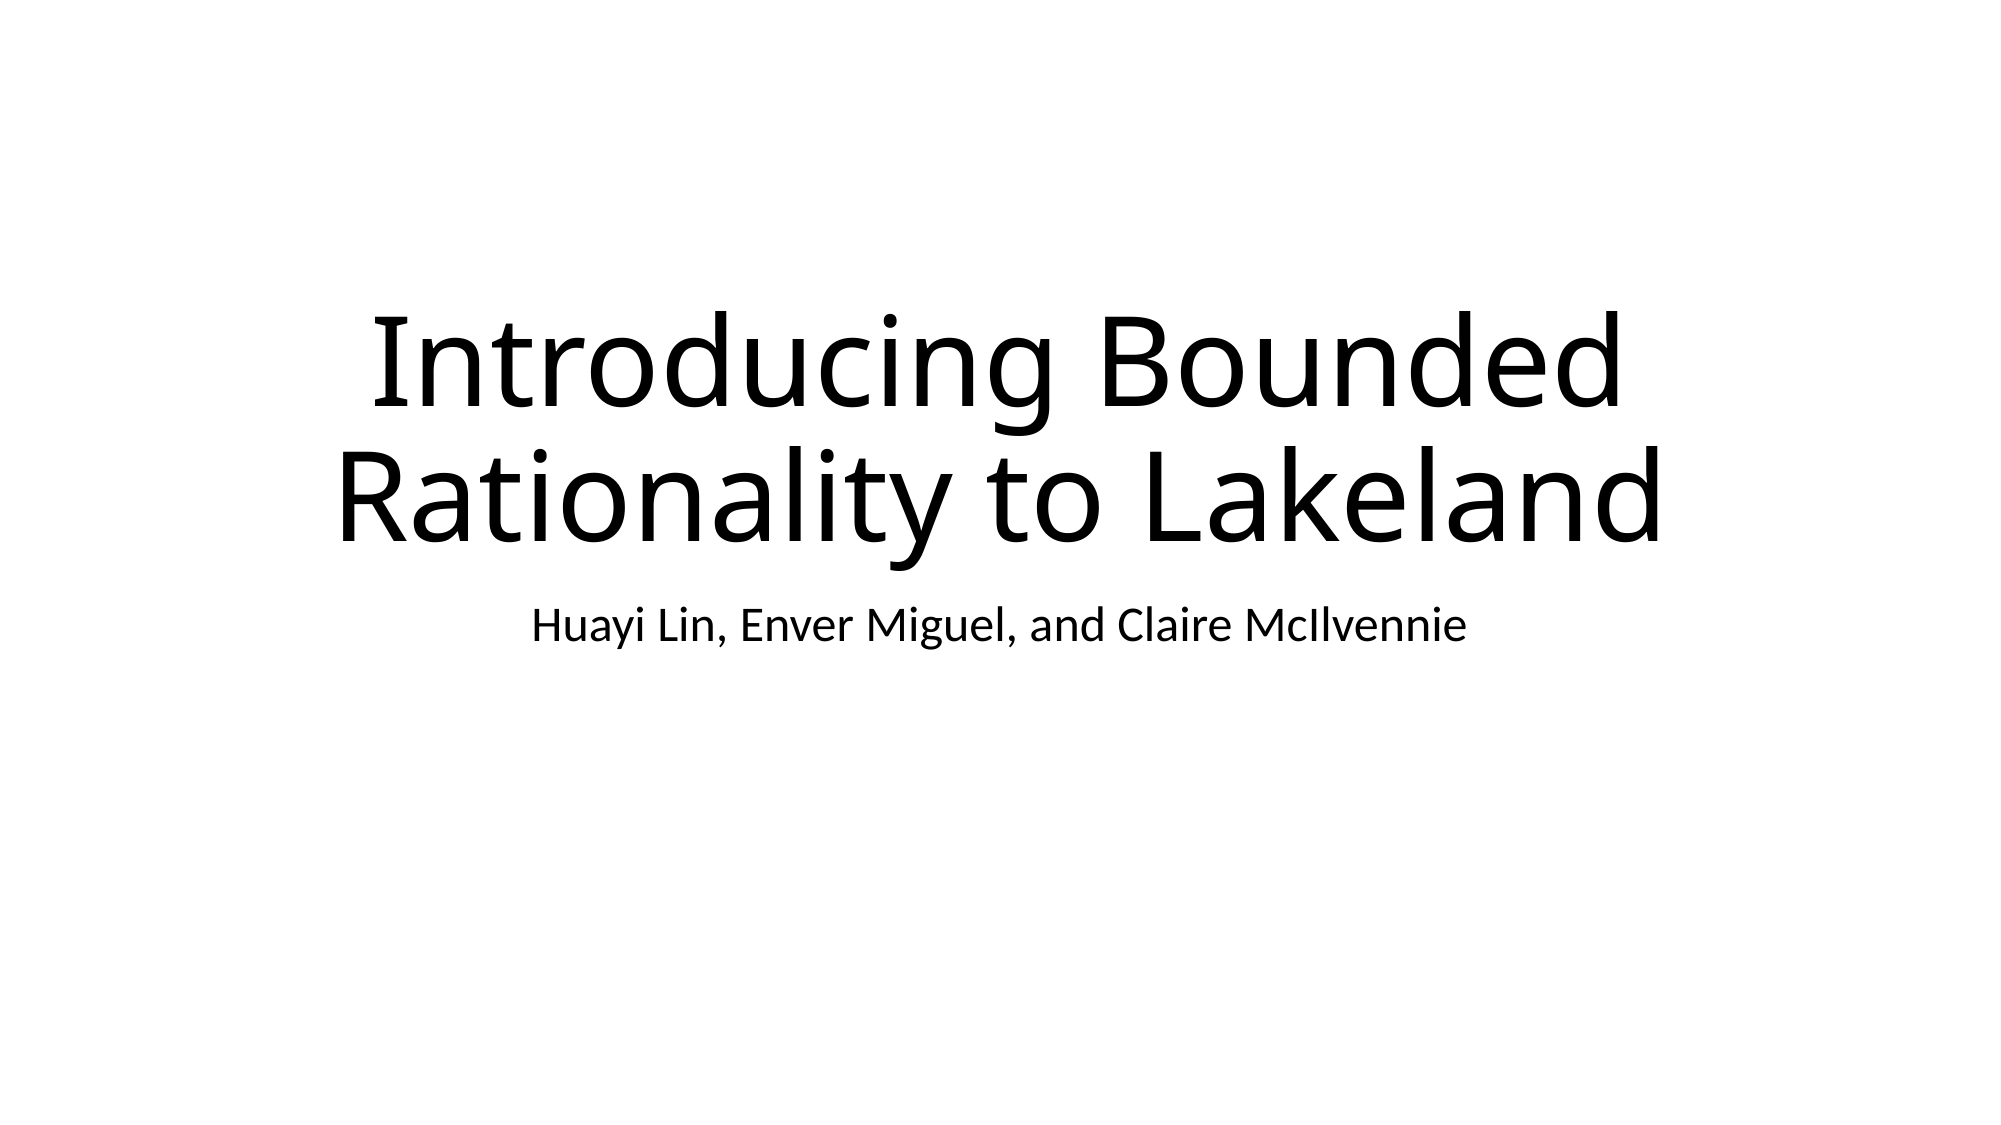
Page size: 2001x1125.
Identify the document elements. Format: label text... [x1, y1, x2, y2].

subtitle Huayi Lin, Enver Miguel, and Claire McIlvennie [249, 590, 1750, 863]
title Introducing Bounded Rationality to Lakeland [249, 184, 1750, 576]
